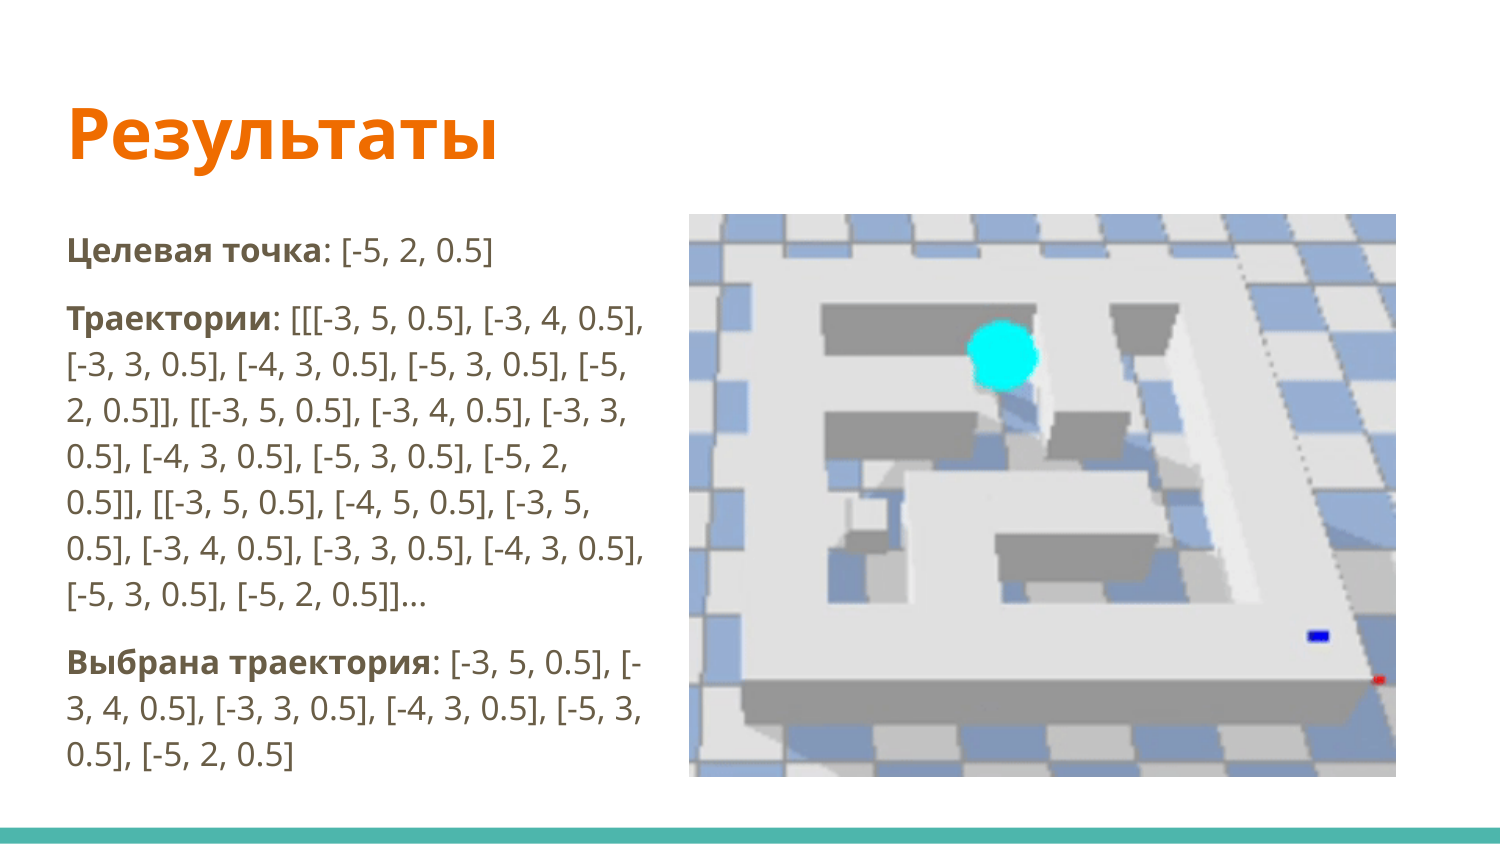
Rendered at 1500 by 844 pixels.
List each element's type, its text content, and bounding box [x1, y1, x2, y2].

title Результаты [51, 72, 1449, 189]
list Целевая точка: [-5, 2, 0.5] Траектории: [[[-3, 5, 0.5], [-3, 4, 0.5], [-3, 3, 0.5], [-4, 3, 0.5], [-5, 3, 0.5], [-5, 2, 0.5]], [[-3, 5, 0.5], [-3, 4, 0.5], [-3, 3, 0.5], [-4, 3, 0.5], [-5, 3, 0.5], [-5, 2, 0.5]], [[-3, 5, 0.5], [-4, 5, 0.5], [-3, 5, 0.5], [-3, 4, 0.5], [-3, 3, 0.5], [-4, 3, 0.5], [-5, 3, 0.5], [-5, 2, 0.5]]... Выбрана траектория: [-3, 5, 0.5], [-3, 4, 0.5], [-3, 3, 0.5], [-4, 3, 0.5], [-5, 3, 0.5], [-5, 2, 0.5] [51, 207, 665, 835]
picture [689, 213, 1396, 777]
